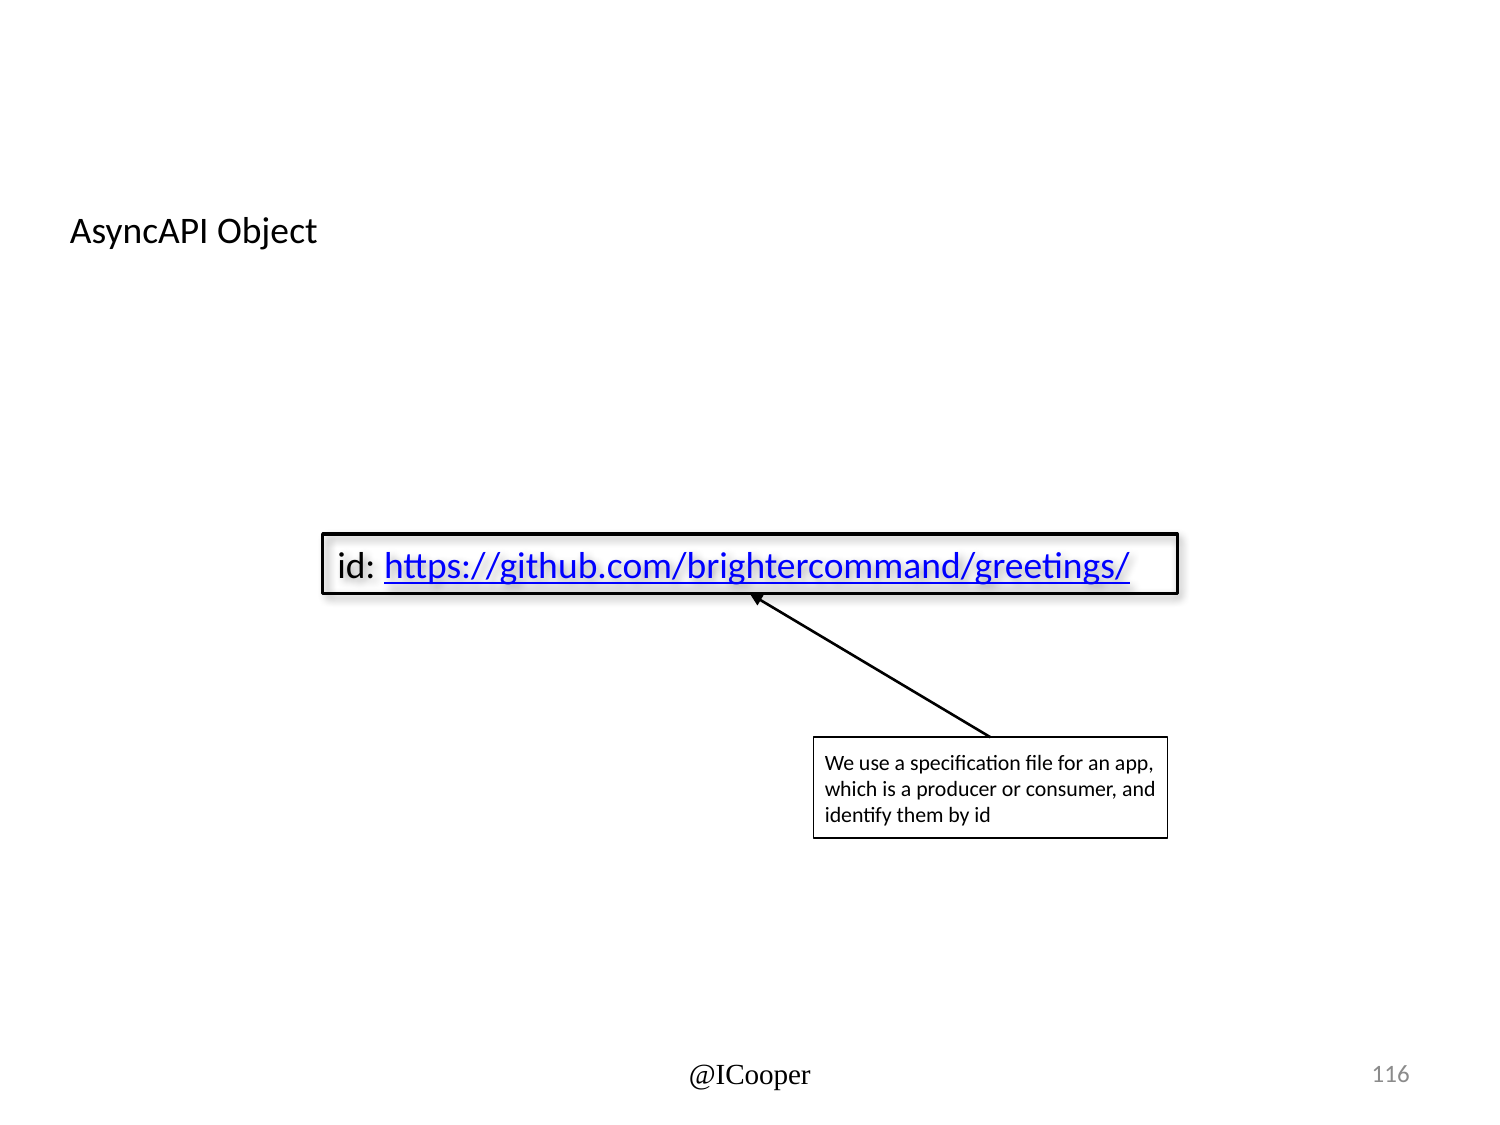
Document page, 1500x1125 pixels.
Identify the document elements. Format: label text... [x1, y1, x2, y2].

text_box id: https://github.com/brightercommand/greetings/ [322, 534, 1178, 594]
text_box AsyncAPI Object [58, 195, 1032, 263]
text_box We use a specification file for an app, which is a producer or consumer, and identify them by id [813, 737, 1168, 839]
footer @ICooper [512, 1042, 988, 1103]
slide_number 116 [1074, 1042, 1425, 1103]
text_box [749, 594, 991, 738]
